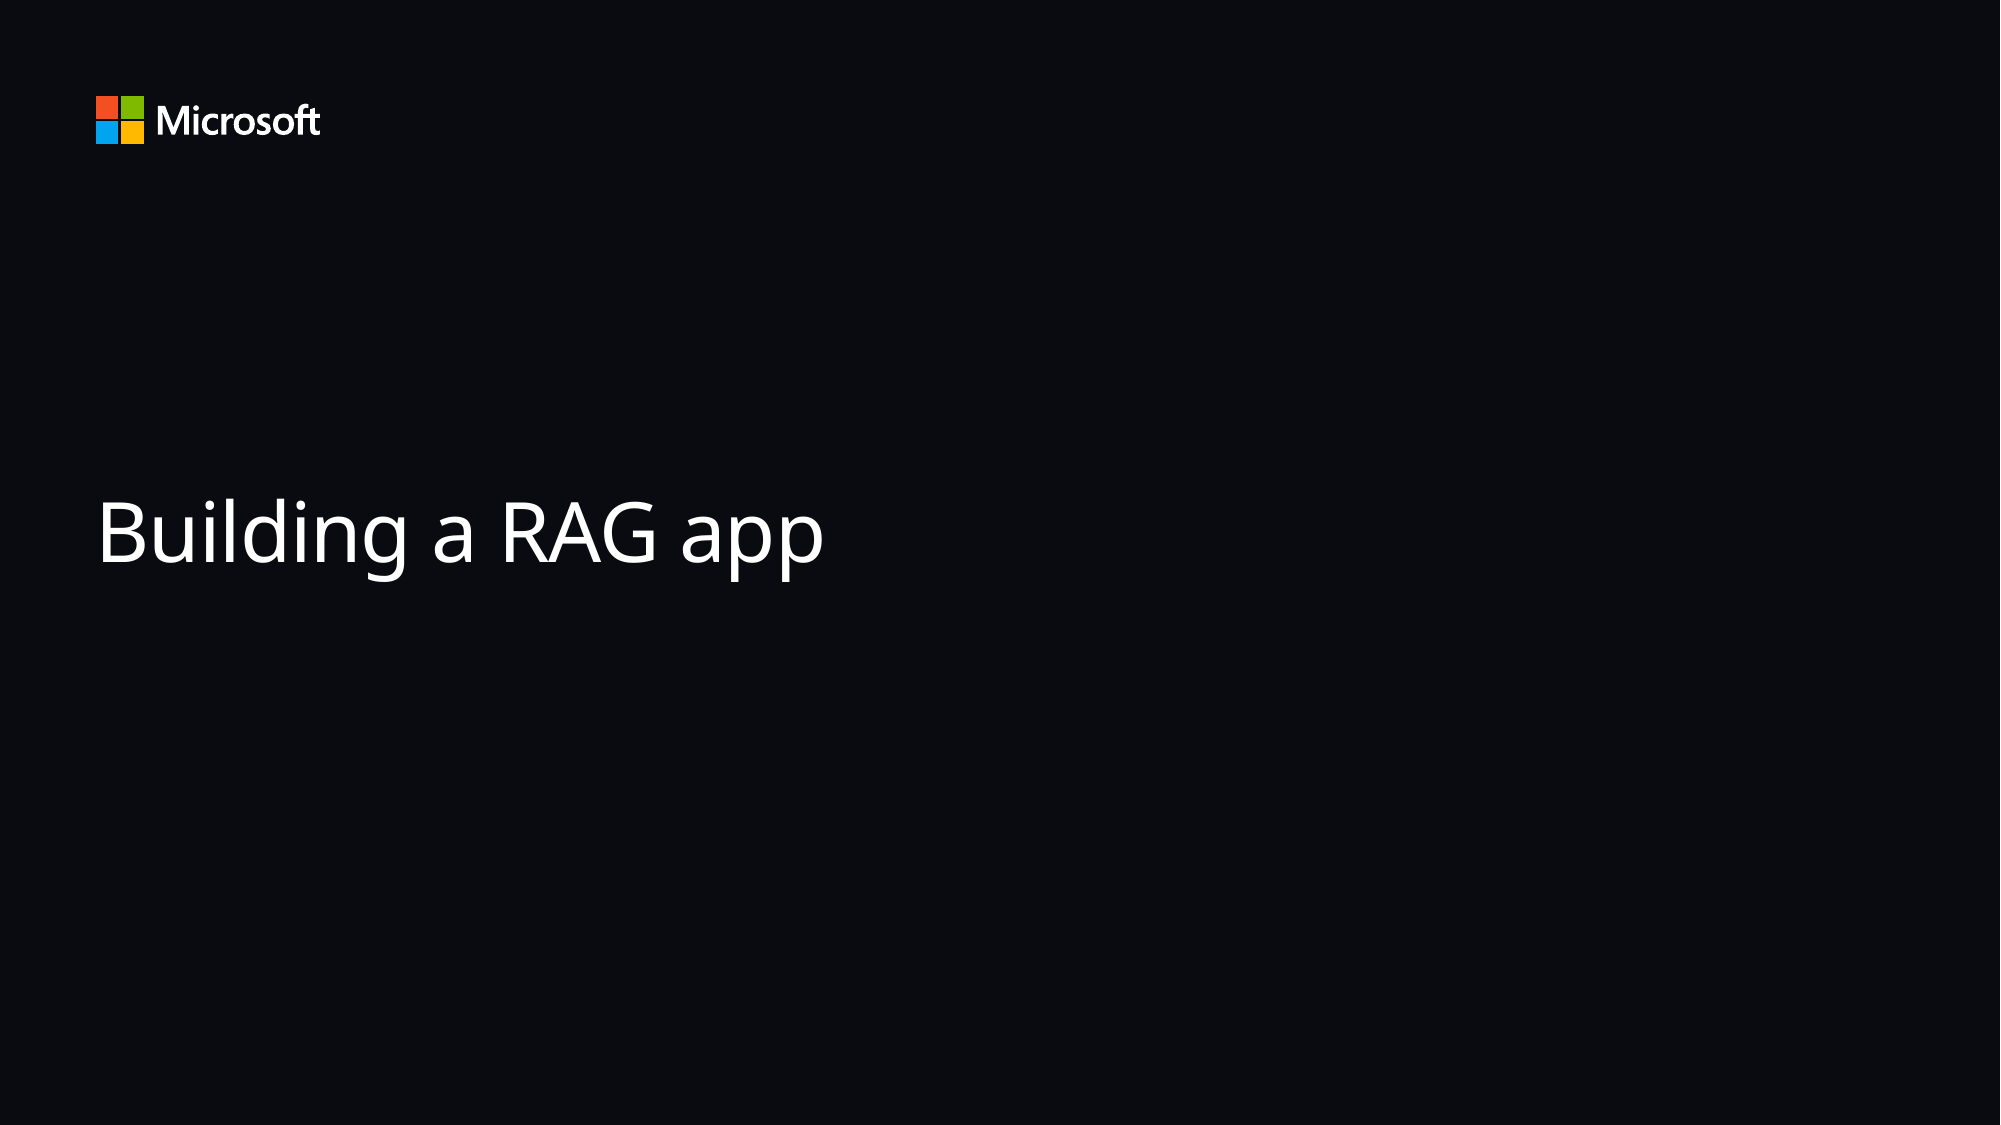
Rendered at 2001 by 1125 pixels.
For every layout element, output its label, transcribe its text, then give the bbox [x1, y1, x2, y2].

title Building a RAG app [95, 478, 1596, 580]
